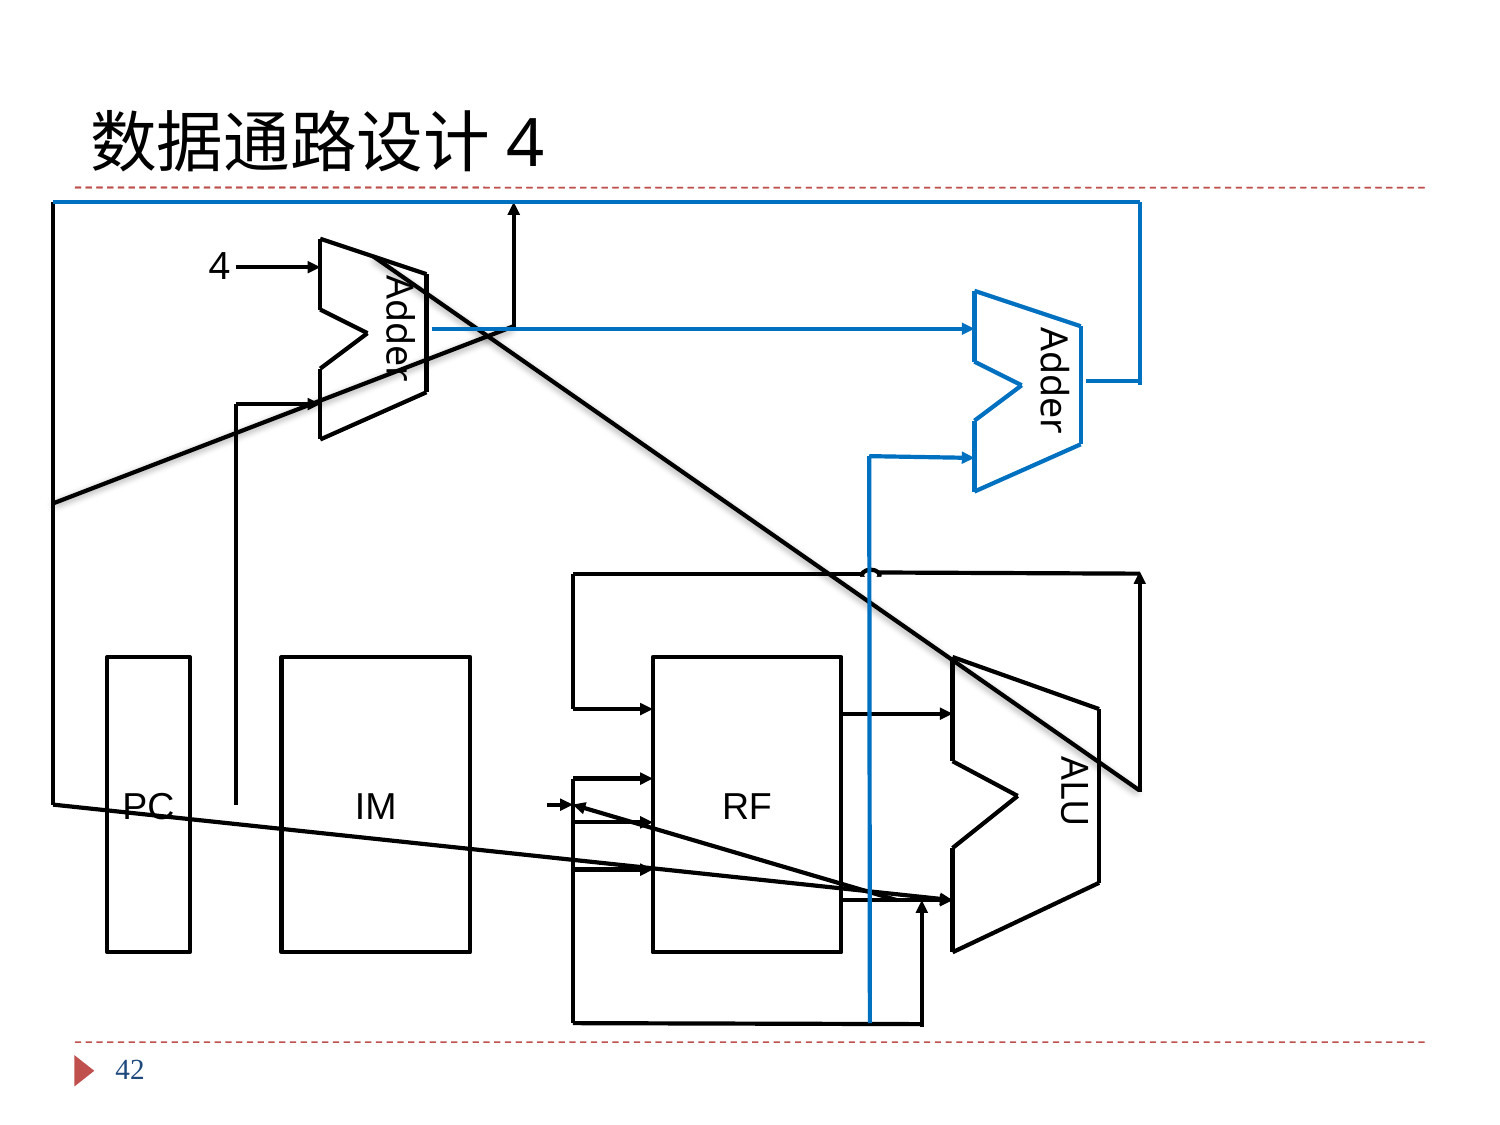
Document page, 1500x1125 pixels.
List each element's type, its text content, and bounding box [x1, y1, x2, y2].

text_box [876, 582, 894, 587]
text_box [952, 656, 1107, 953]
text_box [974, 290, 1086, 492]
text_box IM [279, 831, 472, 954]
slide_number 42 [100, 1042, 426, 1103]
text_box IM [279, 655, 472, 846]
text_box PC [105, 655, 192, 817]
text_box RF [651, 831, 834, 885]
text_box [319, 238, 432, 440]
text_box 4 [192, 232, 247, 296]
title 数据通路设计4 [75, 24, 1425, 188]
text_box RF [651, 871, 843, 954]
text_box [852, 580, 863, 587]
text_box PC [105, 813, 192, 954]
text_box RF [651, 655, 843, 881]
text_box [868, 455, 975, 459]
